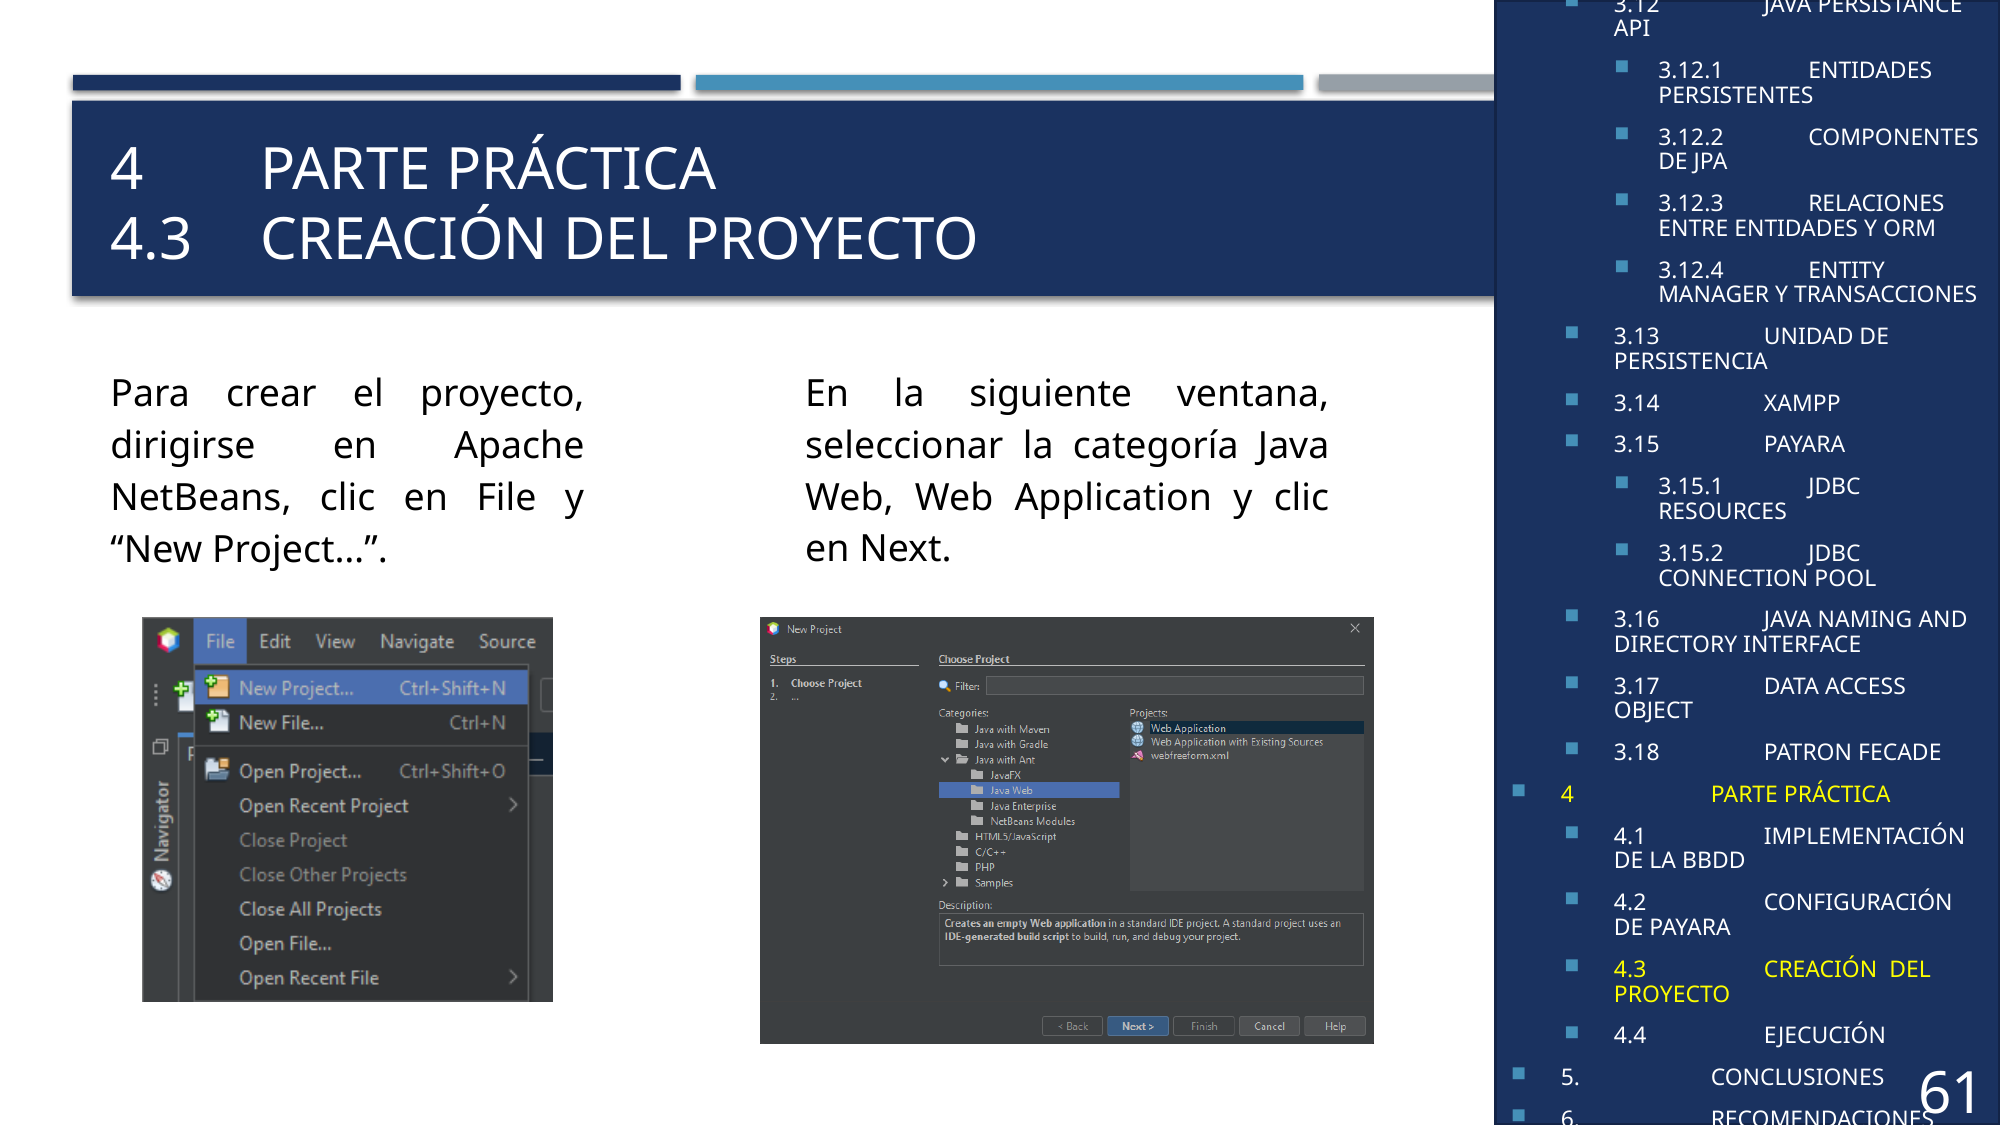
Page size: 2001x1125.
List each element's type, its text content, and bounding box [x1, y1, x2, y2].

picture [760, 616, 1375, 1044]
text_box 3.12 JAVA PERSISTANCE API 3.12.1 ENTIDADES PERSISTENTES 3.12.2 COMPONENTES DE JPA 3.12.3 RELACIONES ENTRE ENTIDADES Y ORM 3.12.4 ENTITY MANAGER Y TRANSACCIONES 3.13 UNIDAD DE PERSISTENCIA 3.14 XAMPP 3.15 PAYARA 3.15.1 JDBC RESOURCES 3.15.2 JDBC CONNECTION POOL 3.16 JAVA NAMING AND DIRECTORY INTERFACE 3.17 DATA ACCESS OBJECT 3.18 PATRON FECADE 4 PARTE PRÁCTICA 4.1 IMPLEMENTACIÓN DE LA BBDD 4.2 CONFIGURACIÓN DE PAYARA 4.3 CREACIÓN DEL PROYECTO 4.4 EJECUCIÓN 5. CONCLUSIONES 6. RECOMENDACIONES [1494, 0, 2000, 1125]
slide_number 61 [1827, 1065, 2000, 1125]
title 4 Parte práctica 4.3 CREACIÓN DEL PROYECTO [95, 112, 1494, 279]
list Para crear el proyecto, dirigirse en Apache NetBeans, clic en File y “New Project…”. [95, 353, 600, 579]
text_box En la siguiente ventana, seleccionar la categoría Java Web, Web Application y clic en Next. [790, 353, 1345, 579]
picture [142, 616, 553, 1003]
